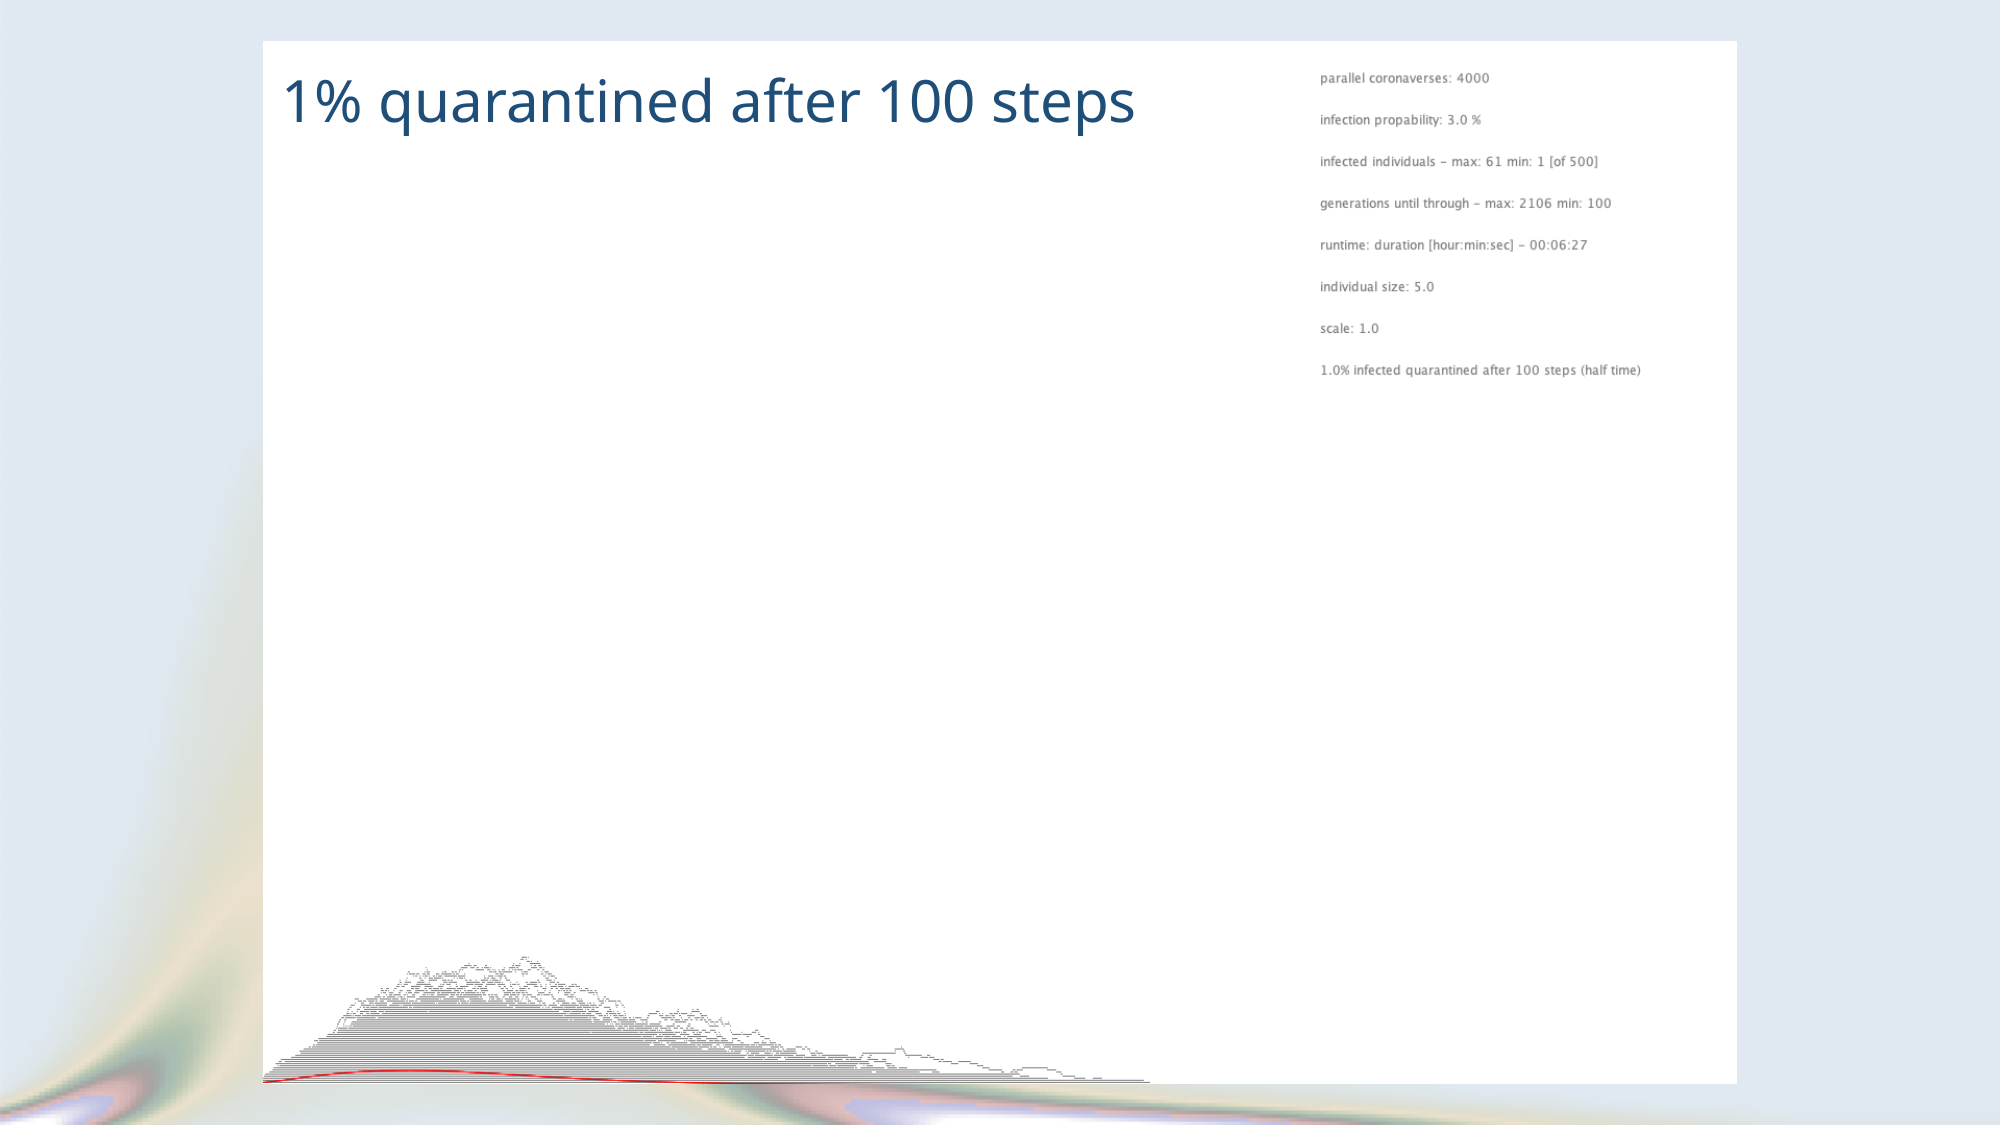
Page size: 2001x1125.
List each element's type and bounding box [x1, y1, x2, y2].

picture [263, 41, 1737, 1084]
